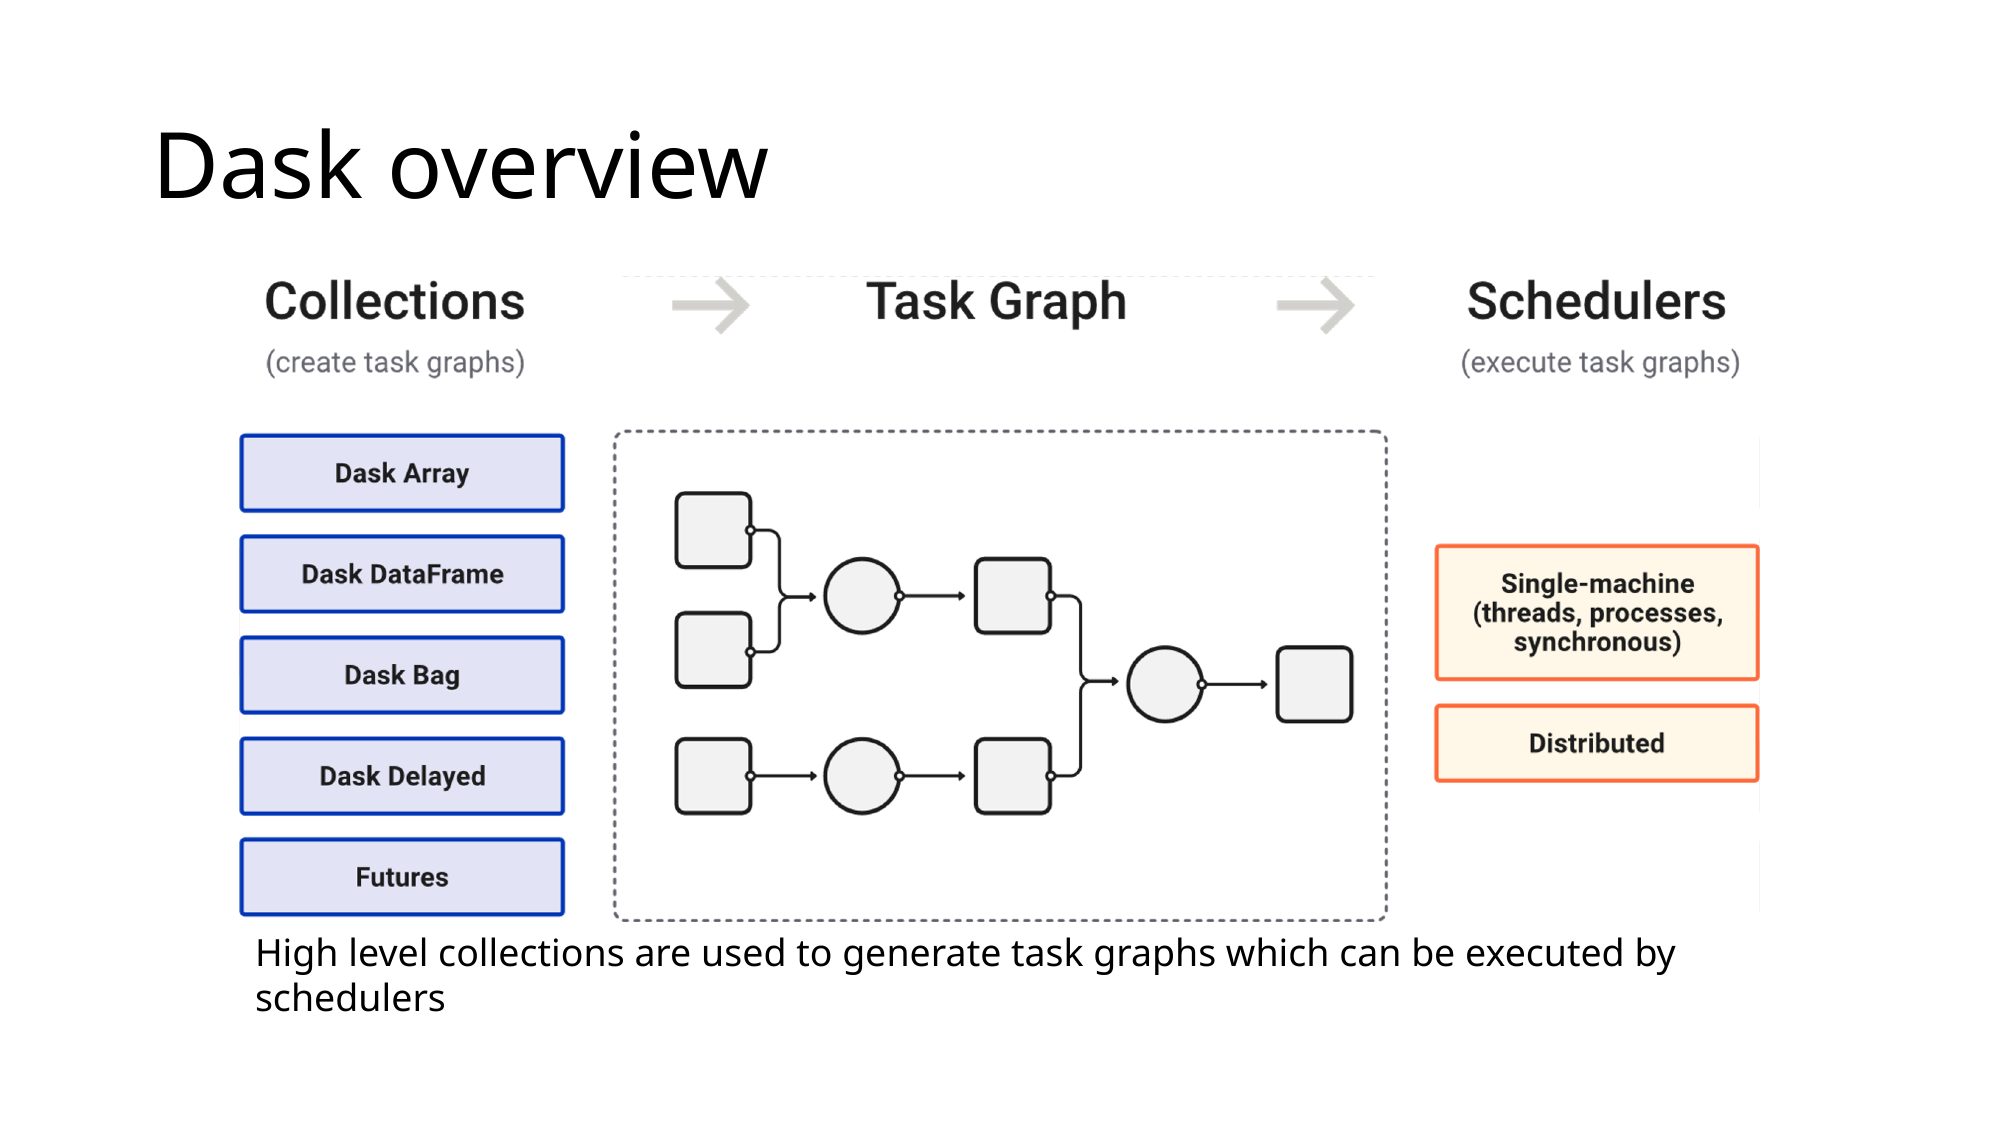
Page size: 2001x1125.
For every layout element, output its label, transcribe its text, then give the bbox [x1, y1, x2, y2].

text_box High level collections are used to generate task graphs which can be executed by schedulers [240, 921, 1762, 1027]
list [238, 275, 1760, 923]
title Dask overview [137, 59, 1863, 278]
